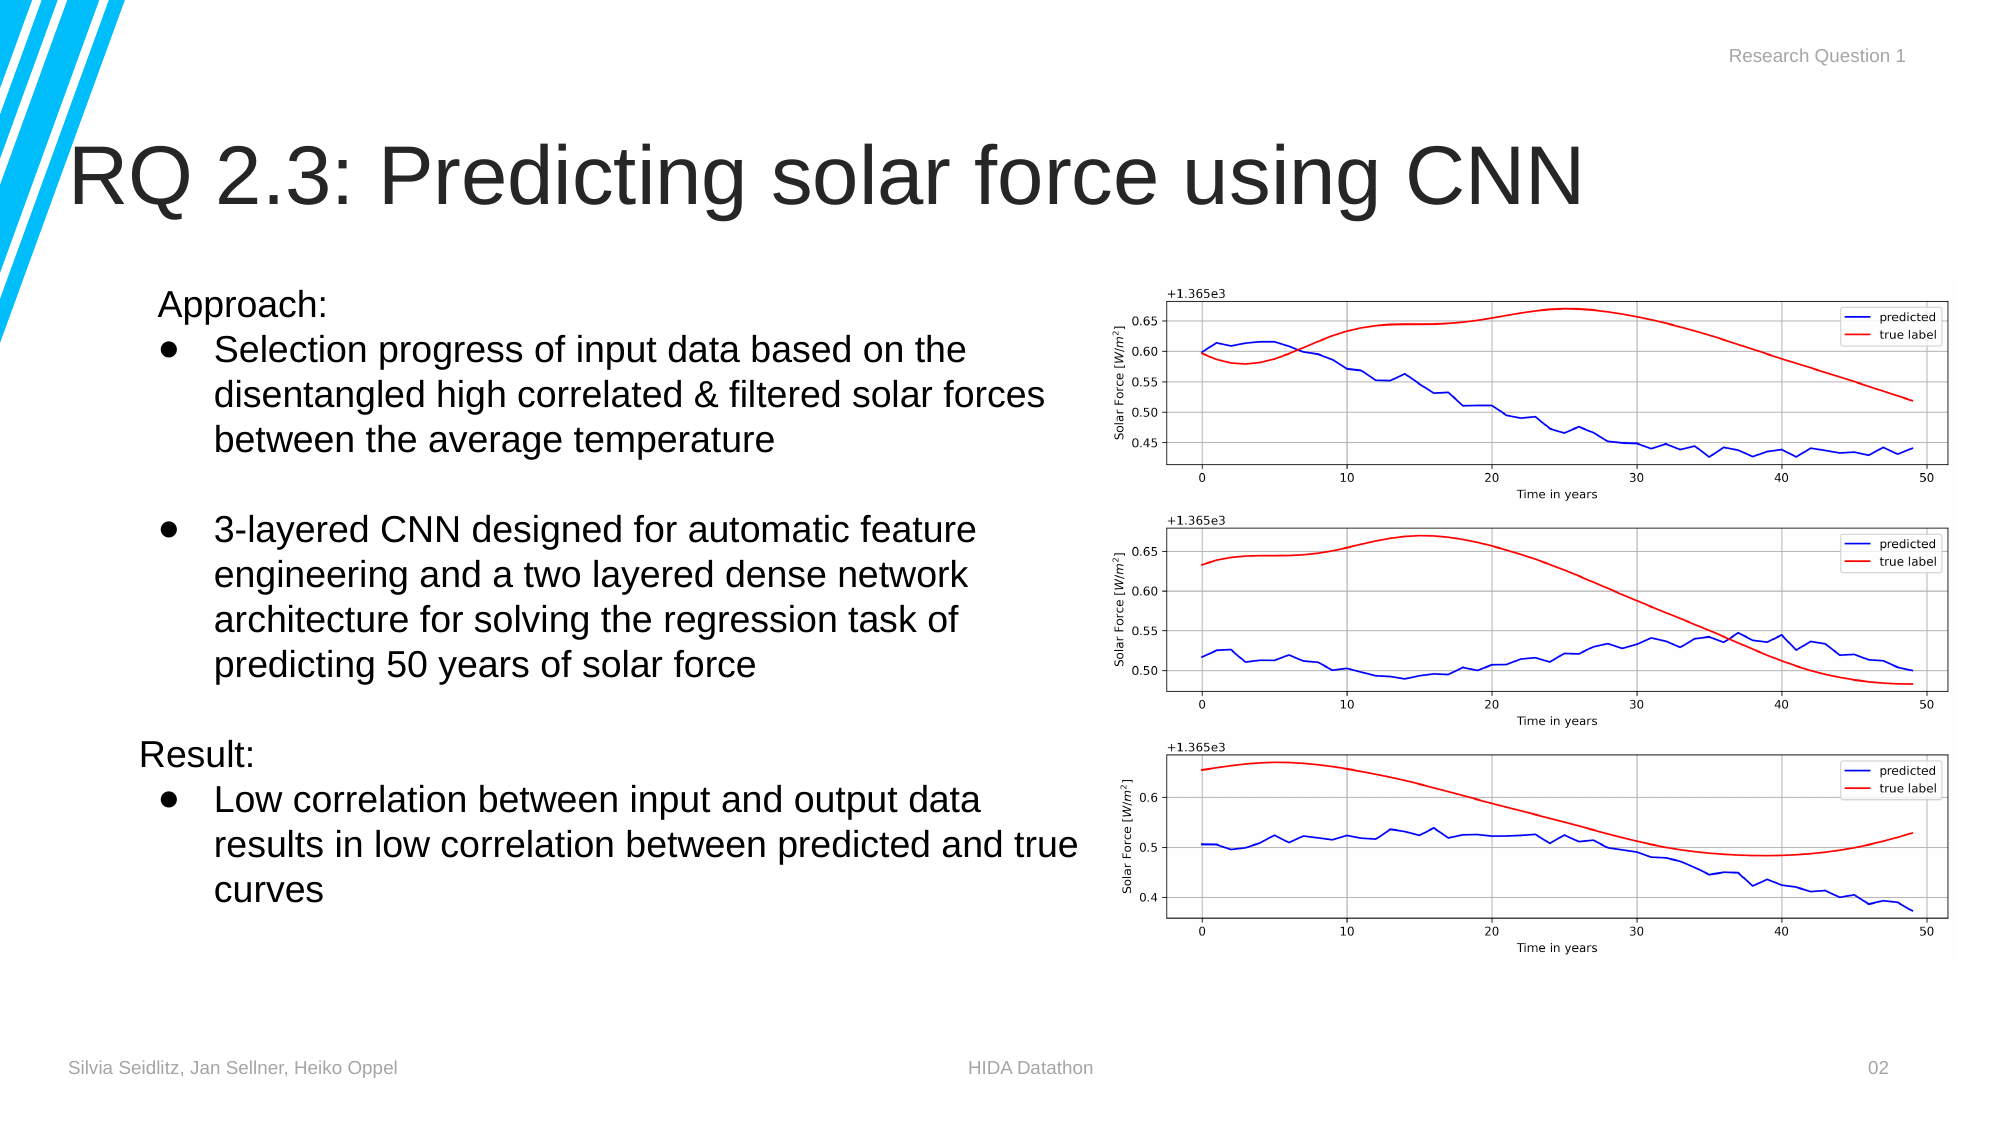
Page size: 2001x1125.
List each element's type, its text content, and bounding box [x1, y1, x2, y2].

text_box Silvia Seidlitz, Jan Sellner, Heiko Oppel HIDA Datathon 02 [53, 1048, 1922, 1087]
list RQ 2.3: Predicting solar force using CNN [53, 82, 1922, 273]
text_box Approach: Selection progress of input data based on the disentangled high correlated & filtered solar forces between the average temperature 3-layered CNN designed for automatic feature engineering and a two layered dense network architecture for solving the regression task of predicting 50 years of solar force Result: Low correlation between input and output data results in low correlation between predicted and true curves [123, 272, 1096, 1010]
text_box Research Question 1 [1095, 35, 1922, 74]
picture [1104, 280, 1956, 963]
